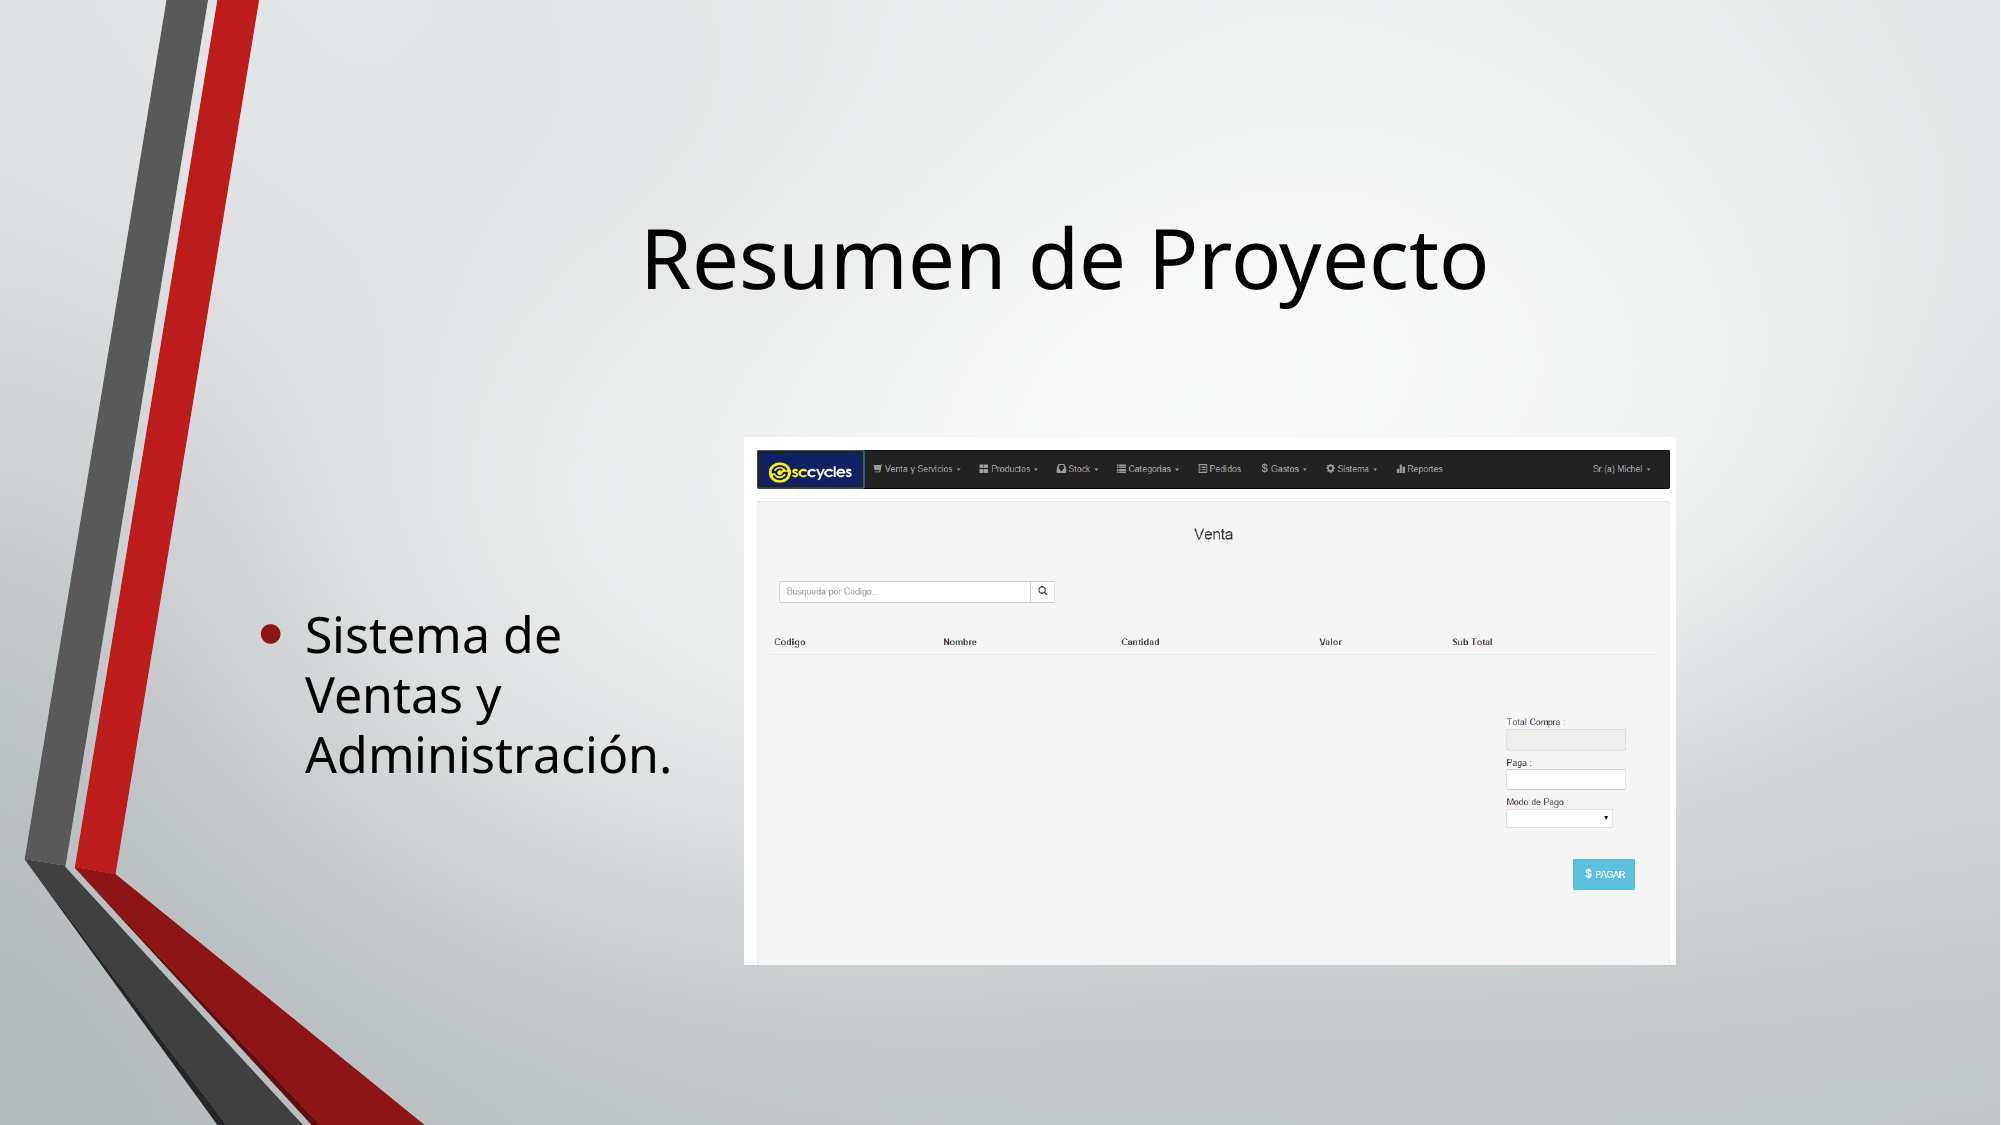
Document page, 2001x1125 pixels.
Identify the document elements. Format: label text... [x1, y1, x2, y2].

list Sistema de Ventas y Administración. [243, 437, 729, 950]
title Resumen de Proyecto [243, 112, 1887, 400]
picture [744, 437, 1677, 966]
